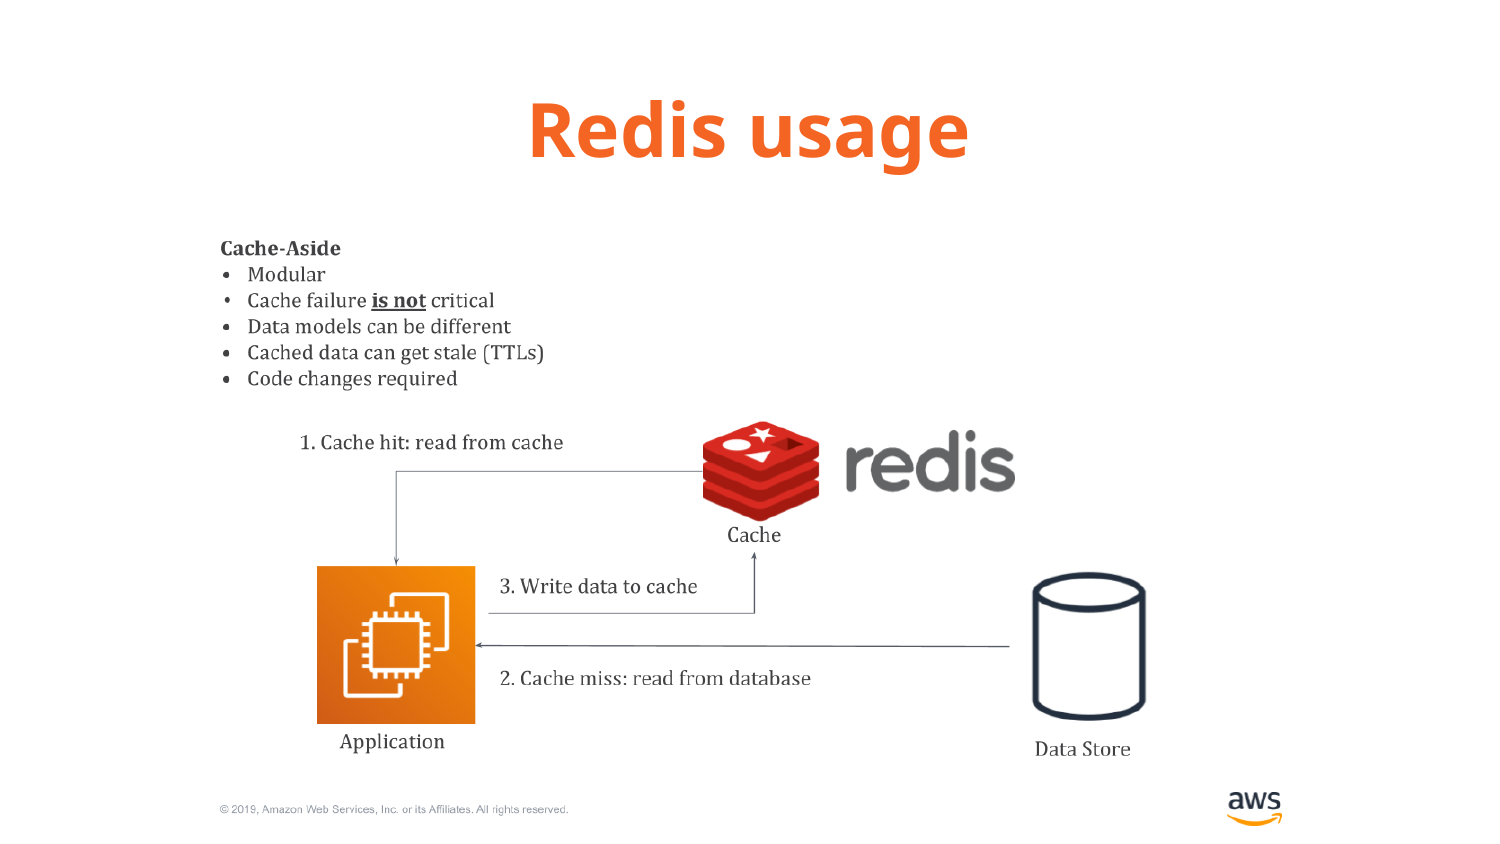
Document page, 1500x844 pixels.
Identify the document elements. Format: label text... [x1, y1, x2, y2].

picture [175, 197, 1325, 844]
title Redis usage [49, 67, 1448, 173]
